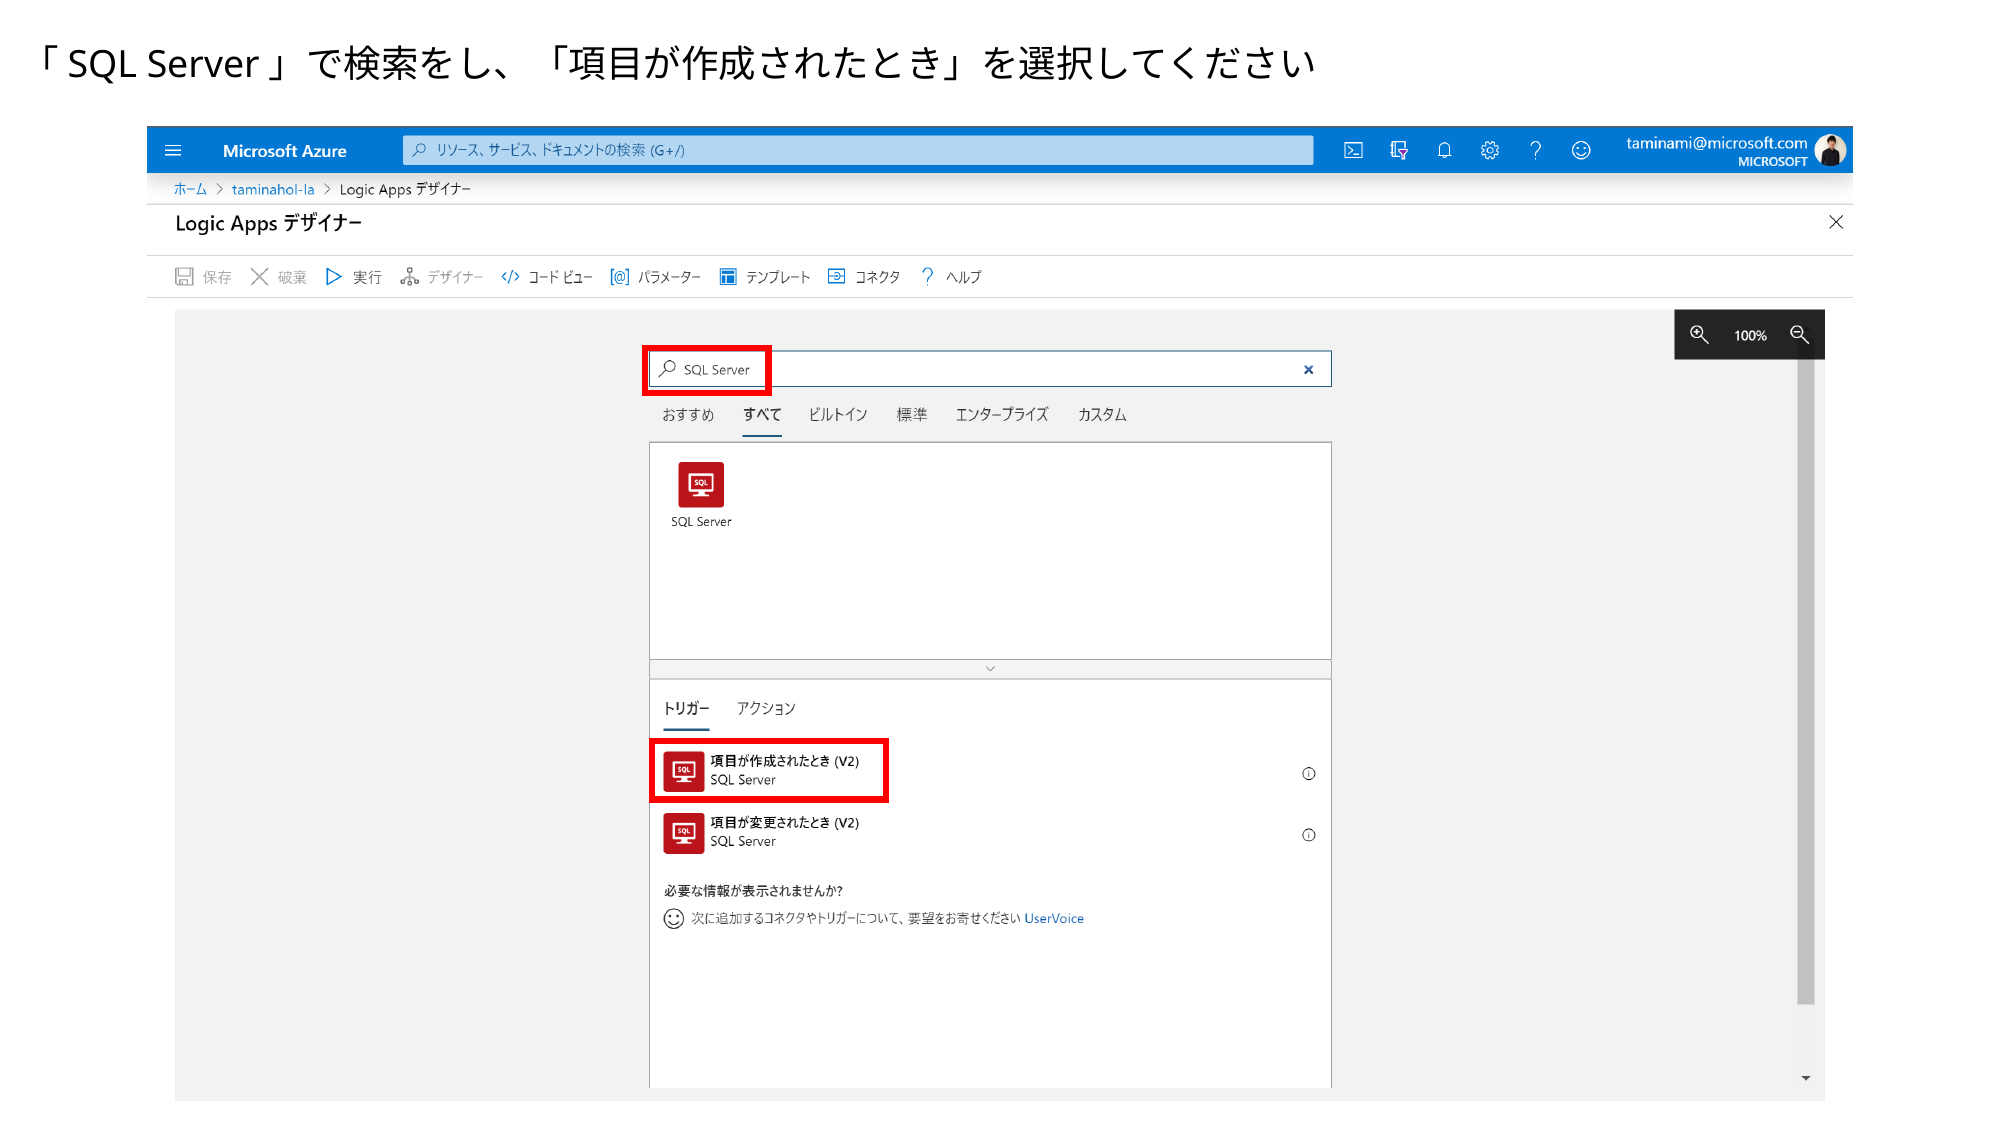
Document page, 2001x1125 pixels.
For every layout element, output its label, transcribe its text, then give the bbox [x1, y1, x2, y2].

text_box 「SQL Server」で検索をし、「項目が作成されたとき」を選択してください [6, 32, 1332, 93]
picture [147, 126, 1853, 1125]
